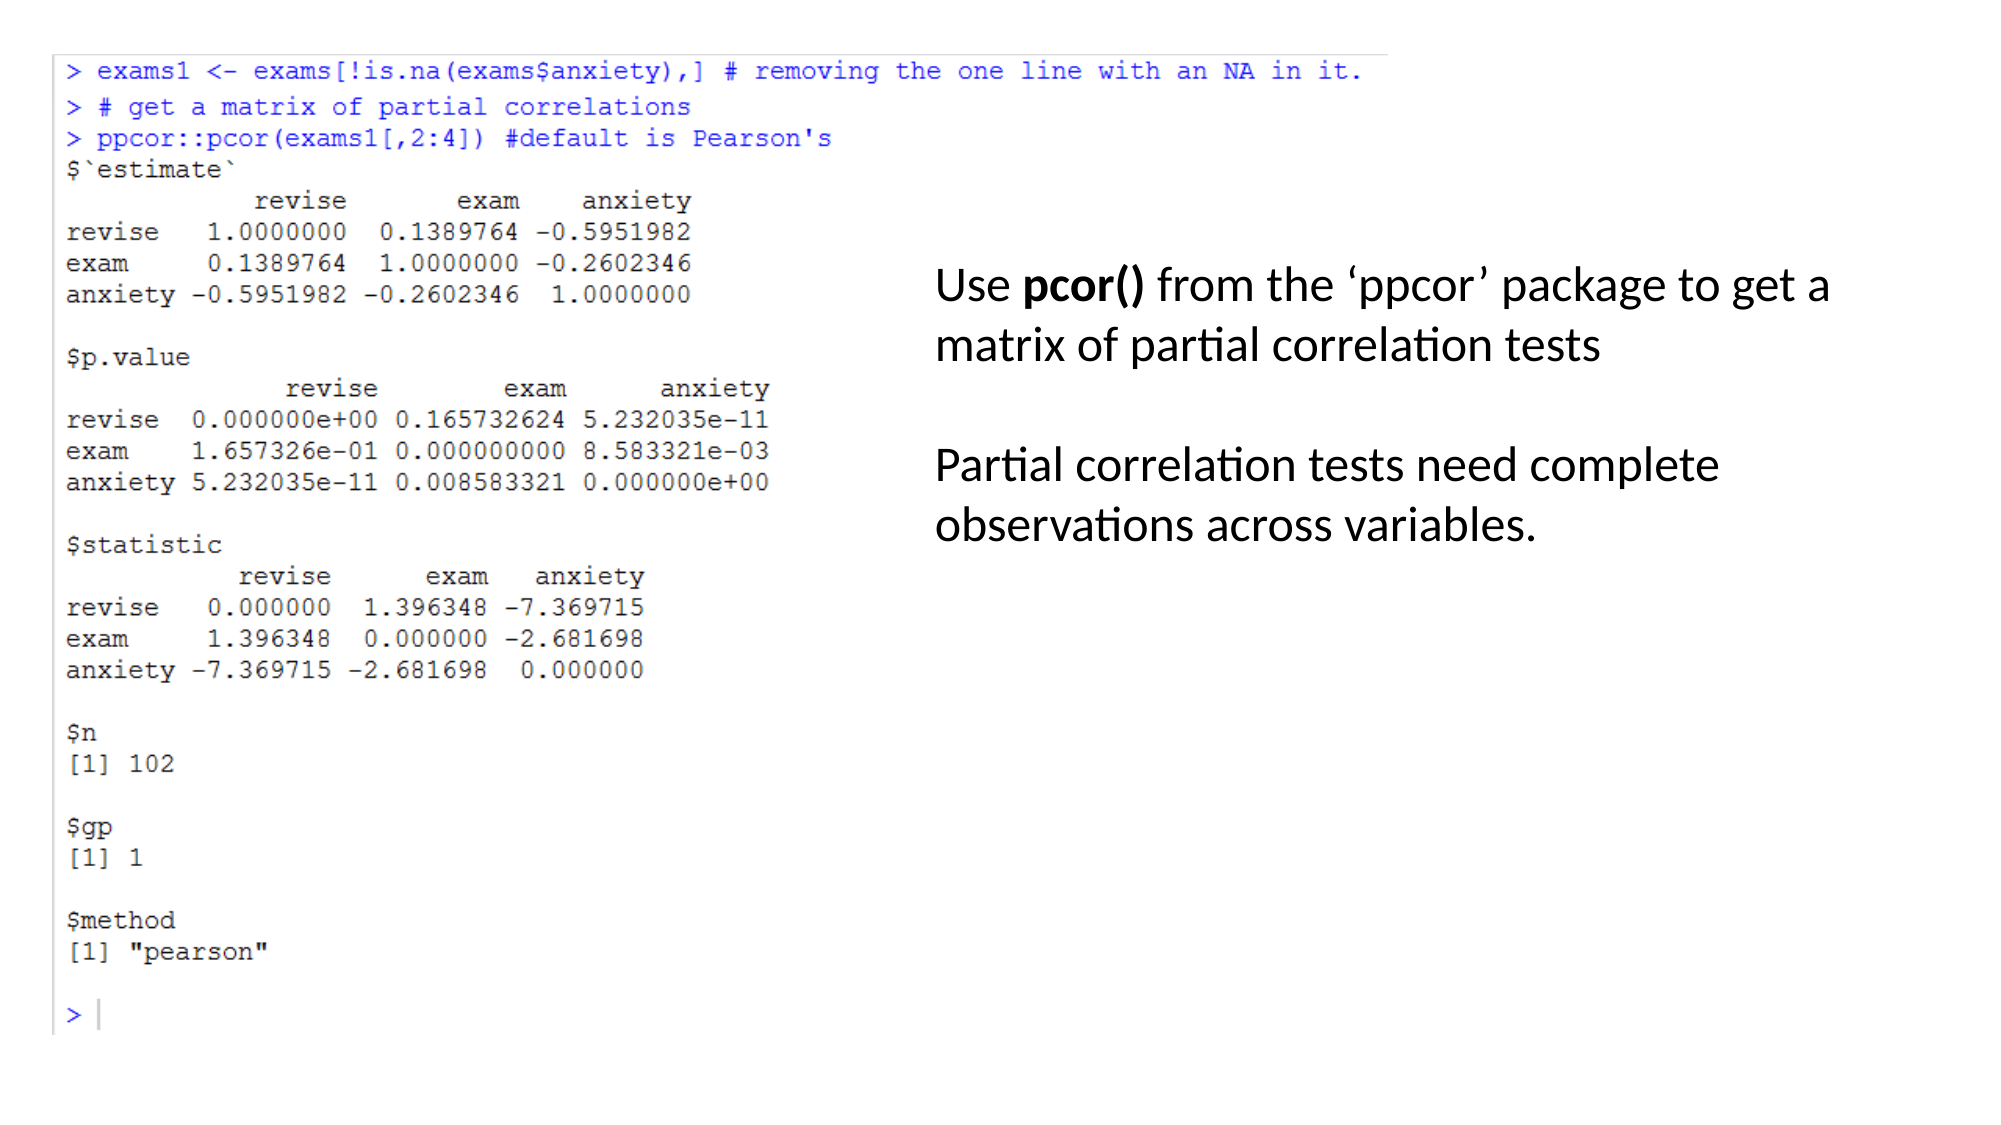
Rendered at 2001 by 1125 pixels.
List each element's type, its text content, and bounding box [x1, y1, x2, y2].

picture [52, 54, 1388, 1035]
text_box Use pcor() from the ‘ppcor’ package to get a matrix of partial correlation tests Partial correlation tests need complete observations across variables. [1388, 243, 1868, 559]
